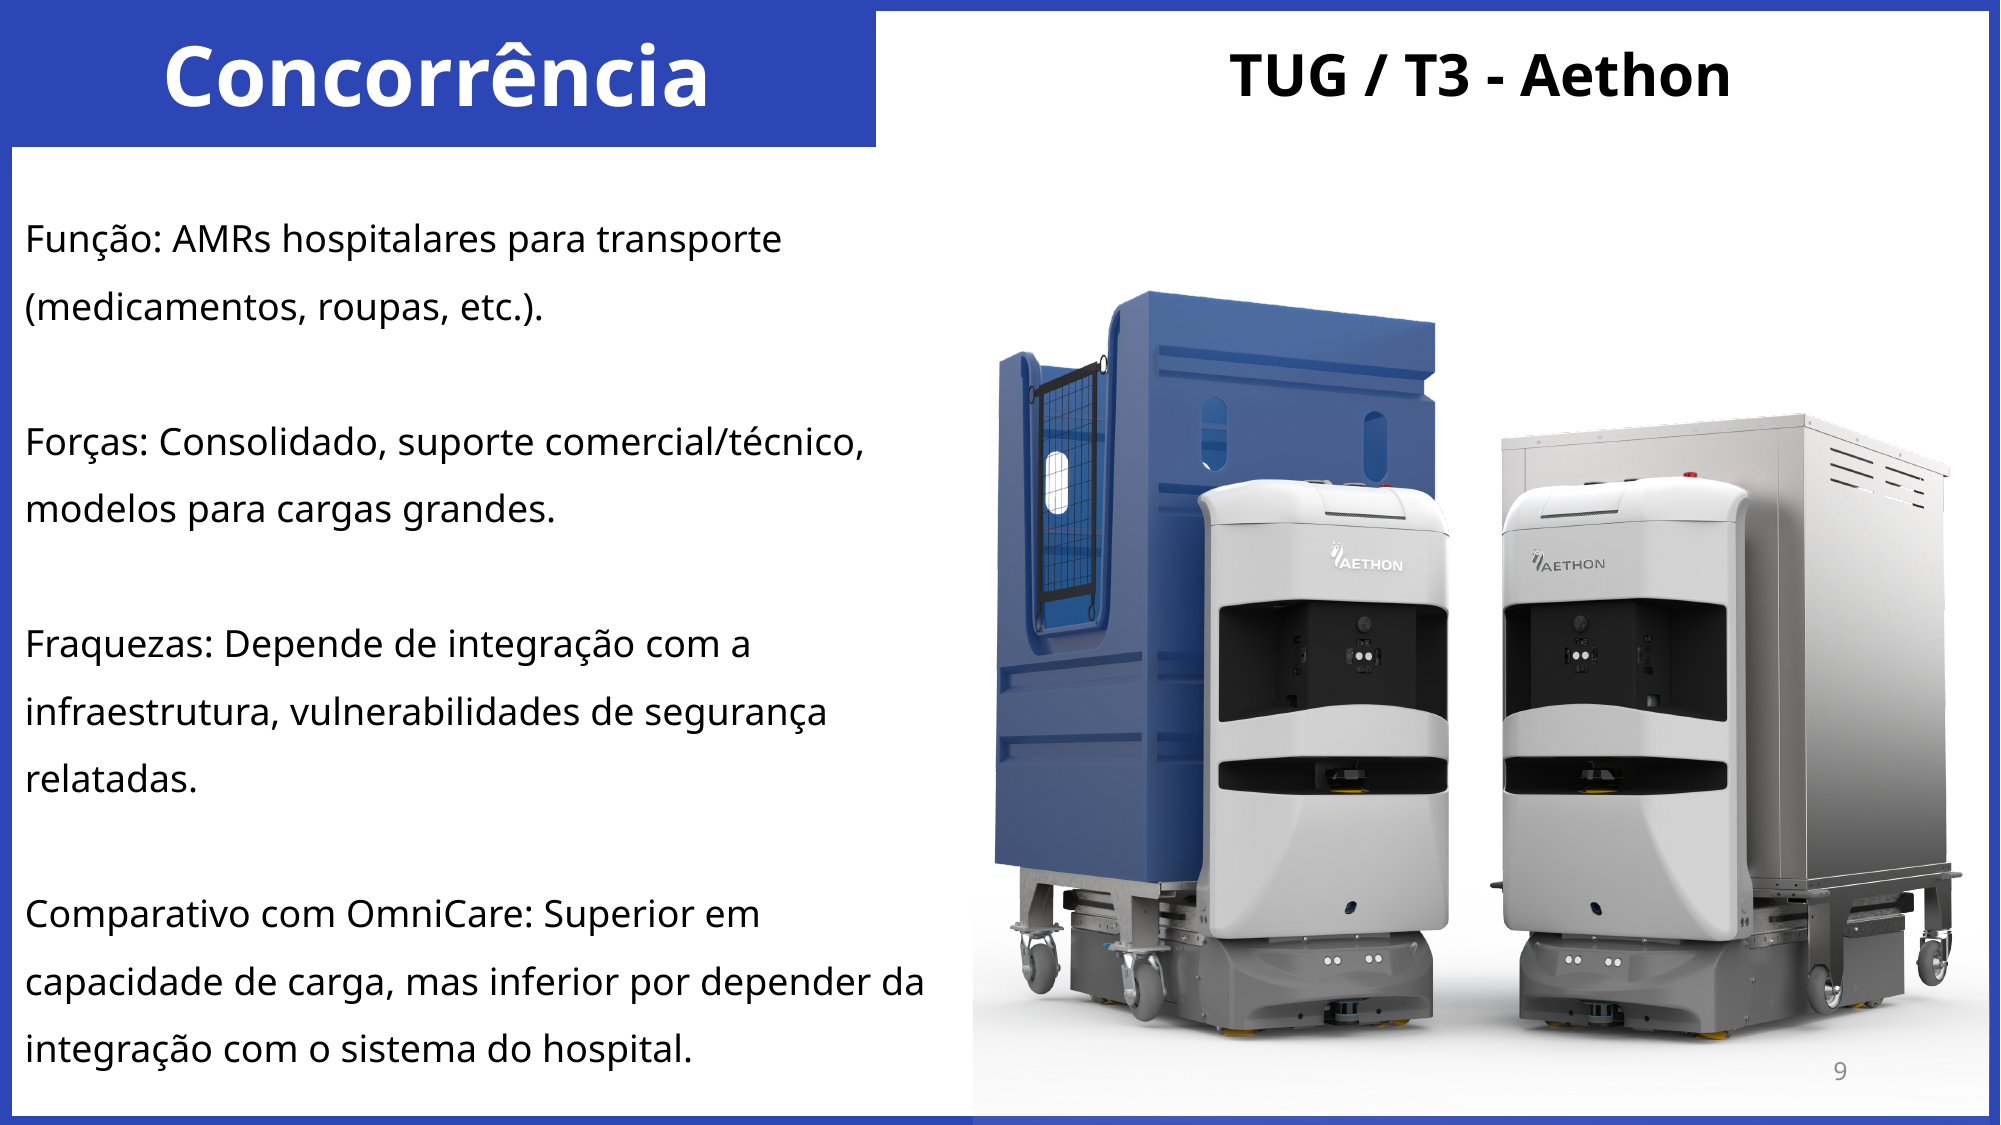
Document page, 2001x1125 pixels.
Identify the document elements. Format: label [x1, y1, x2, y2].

picture [972, 212, 1991, 1125]
text_box [0, 0, 2000, 1125]
